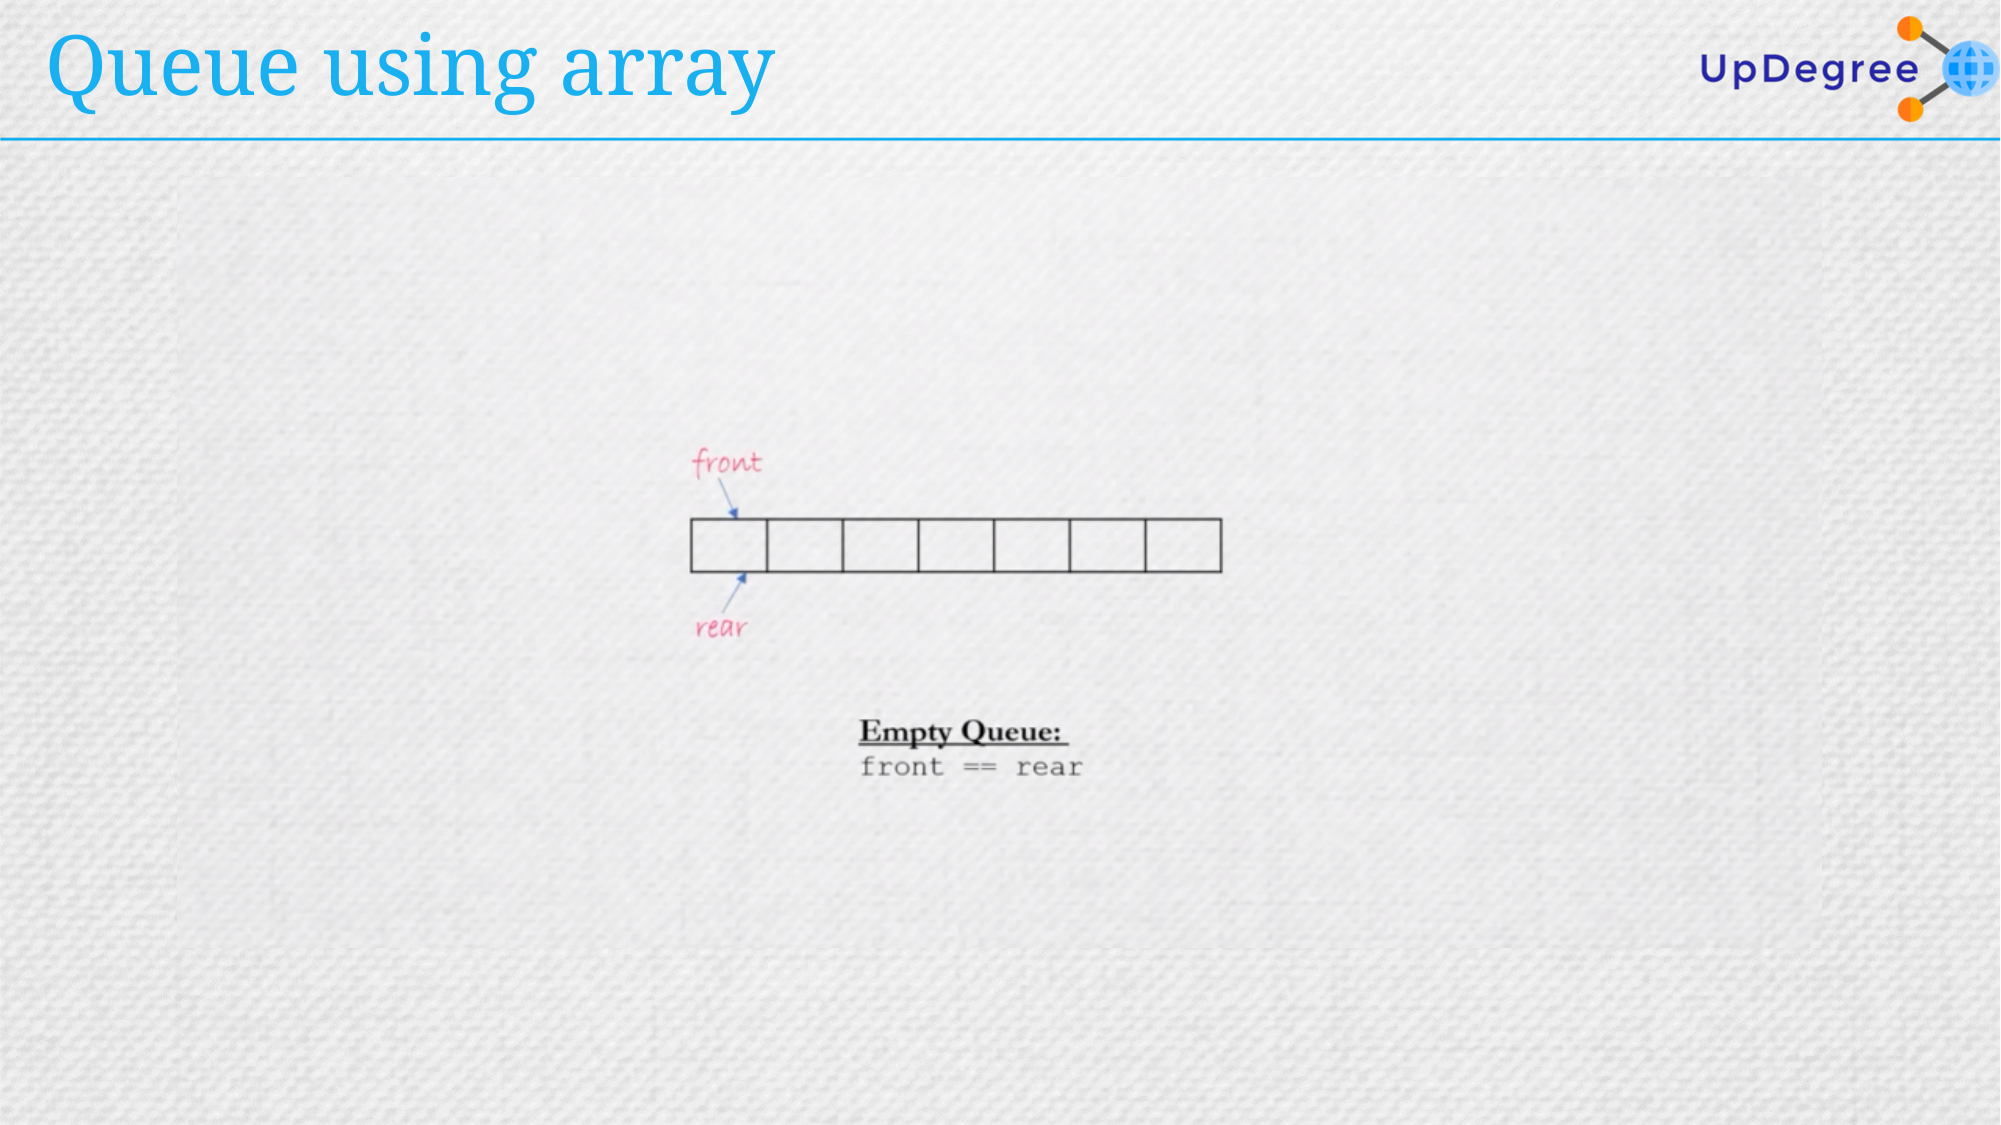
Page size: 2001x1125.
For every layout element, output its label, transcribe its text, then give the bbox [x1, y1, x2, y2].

title Queue using array [30, 19, 1675, 118]
picture [0, 141, 2001, 1125]
picture [0, 0, 2001, 138]
